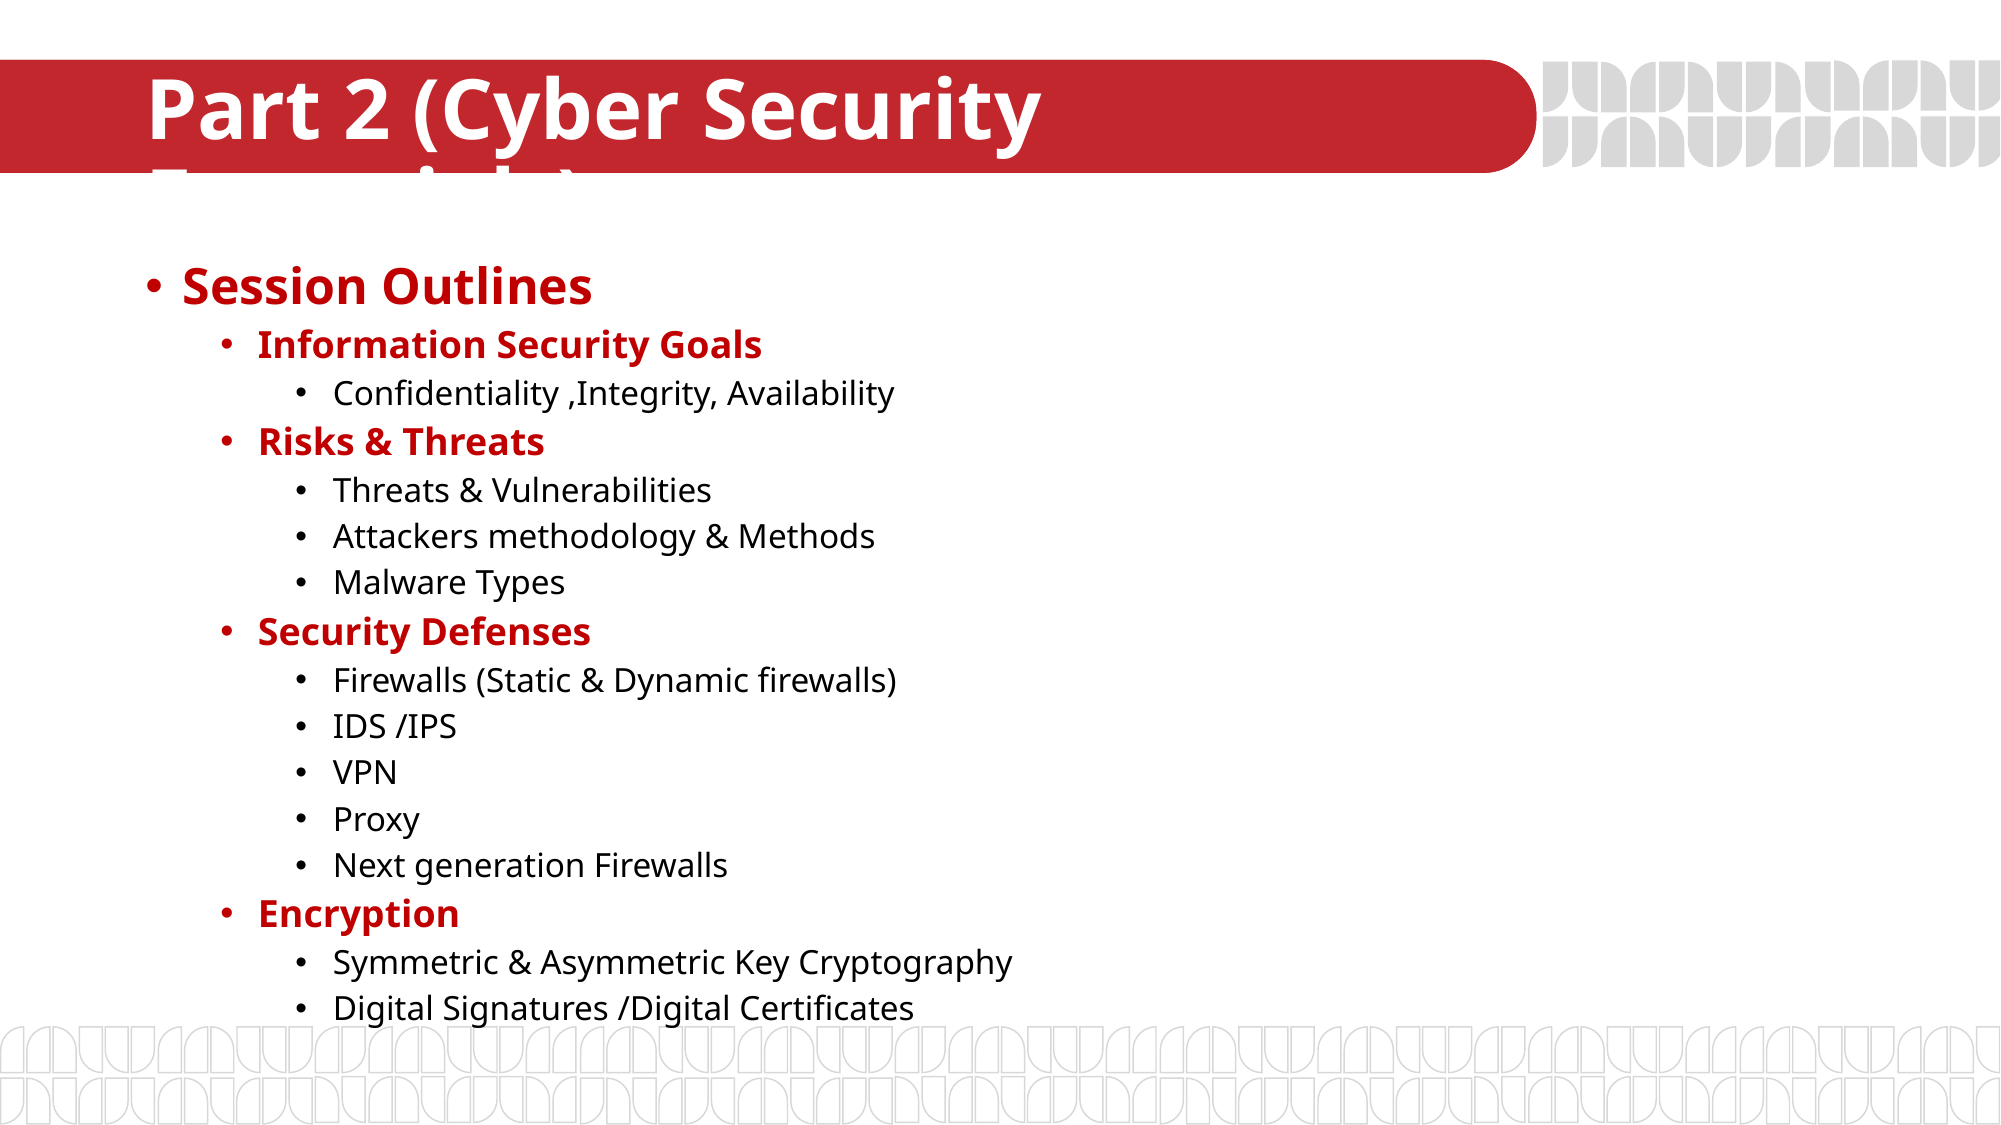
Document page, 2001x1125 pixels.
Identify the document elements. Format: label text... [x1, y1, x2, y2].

list Session Outlines Information Security Goals Confidentiality ,Integrity, Availability Risks & Threats Threats & Vulnerabilities Attackers methodology & Methods Malware Types Security Defenses Firewalls (Static & Dynamic firewalls) IDS /IPS VPN Proxy Next generation Firewalls Encryption Symmetric & Asymmetric Key Cryptography Digital Signatures /Digital Certificates [130, 172, 1856, 1061]
title Part 2 (Cyber Security Essentials) [130, 59, 1507, 172]
